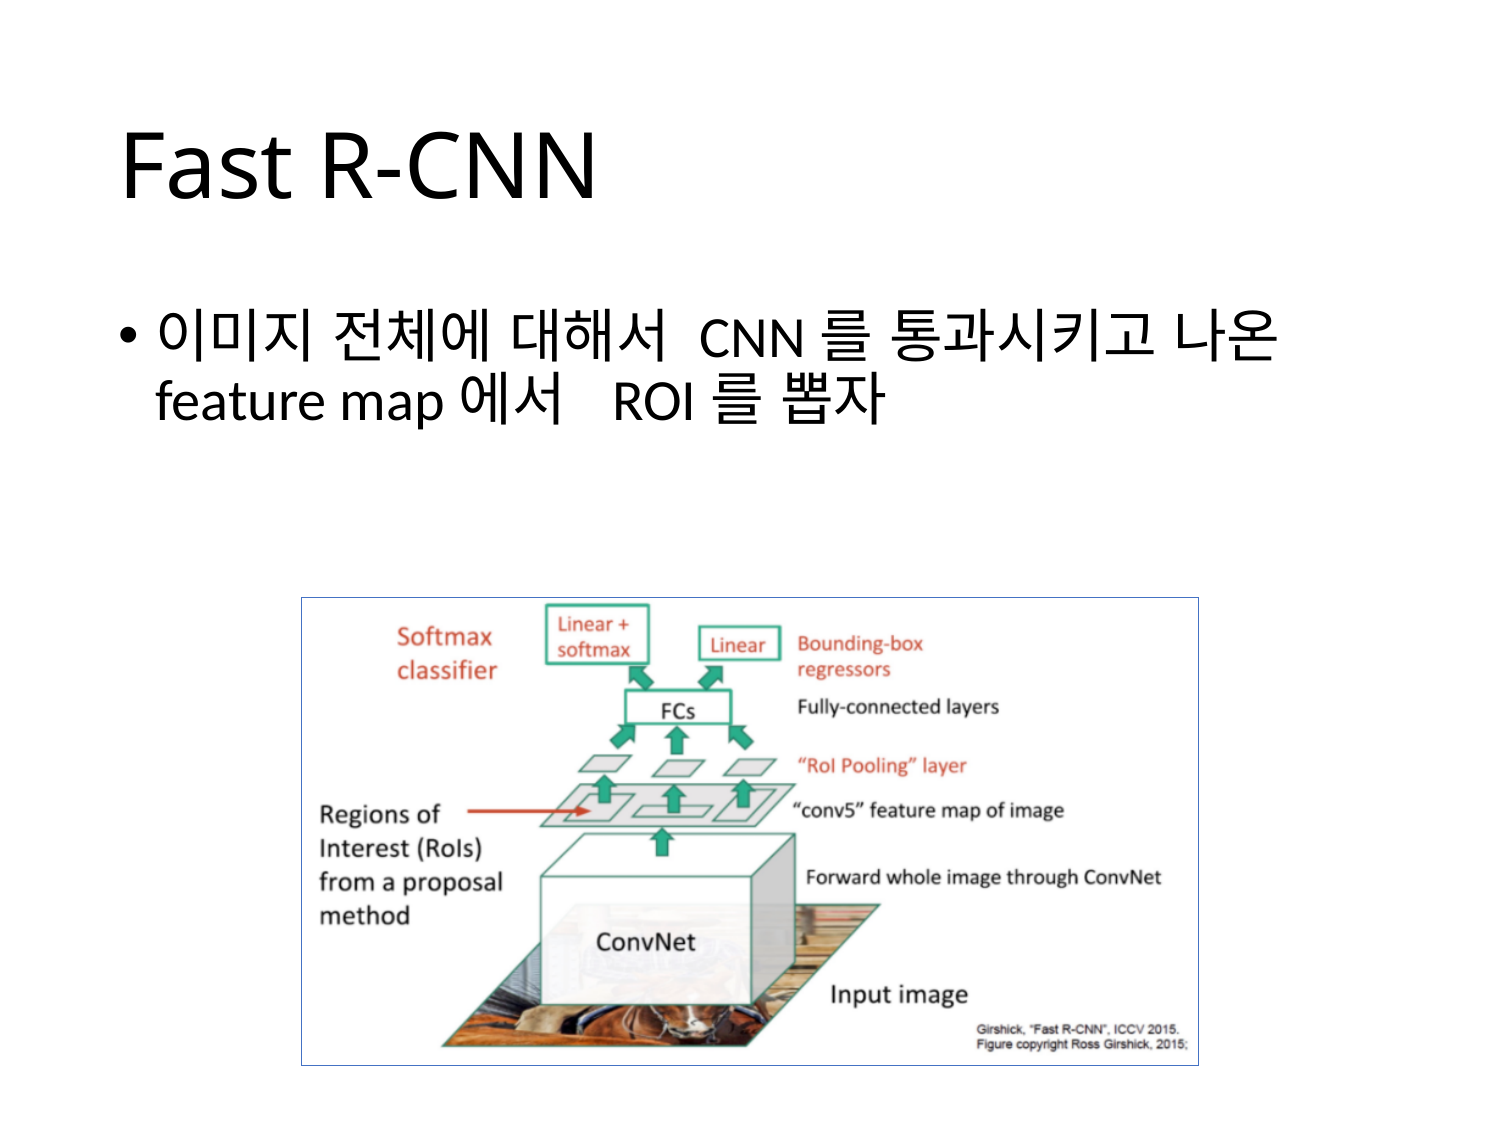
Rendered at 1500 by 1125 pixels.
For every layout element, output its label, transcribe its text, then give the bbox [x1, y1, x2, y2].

title Fast R-CNN [103, 59, 1397, 278]
list 이미지 전체에 대해서 CNN를 통과시키고 나온 feature map에서 ROI를 뽑자 [103, 299, 1397, 563]
picture [301, 597, 1199, 1066]
